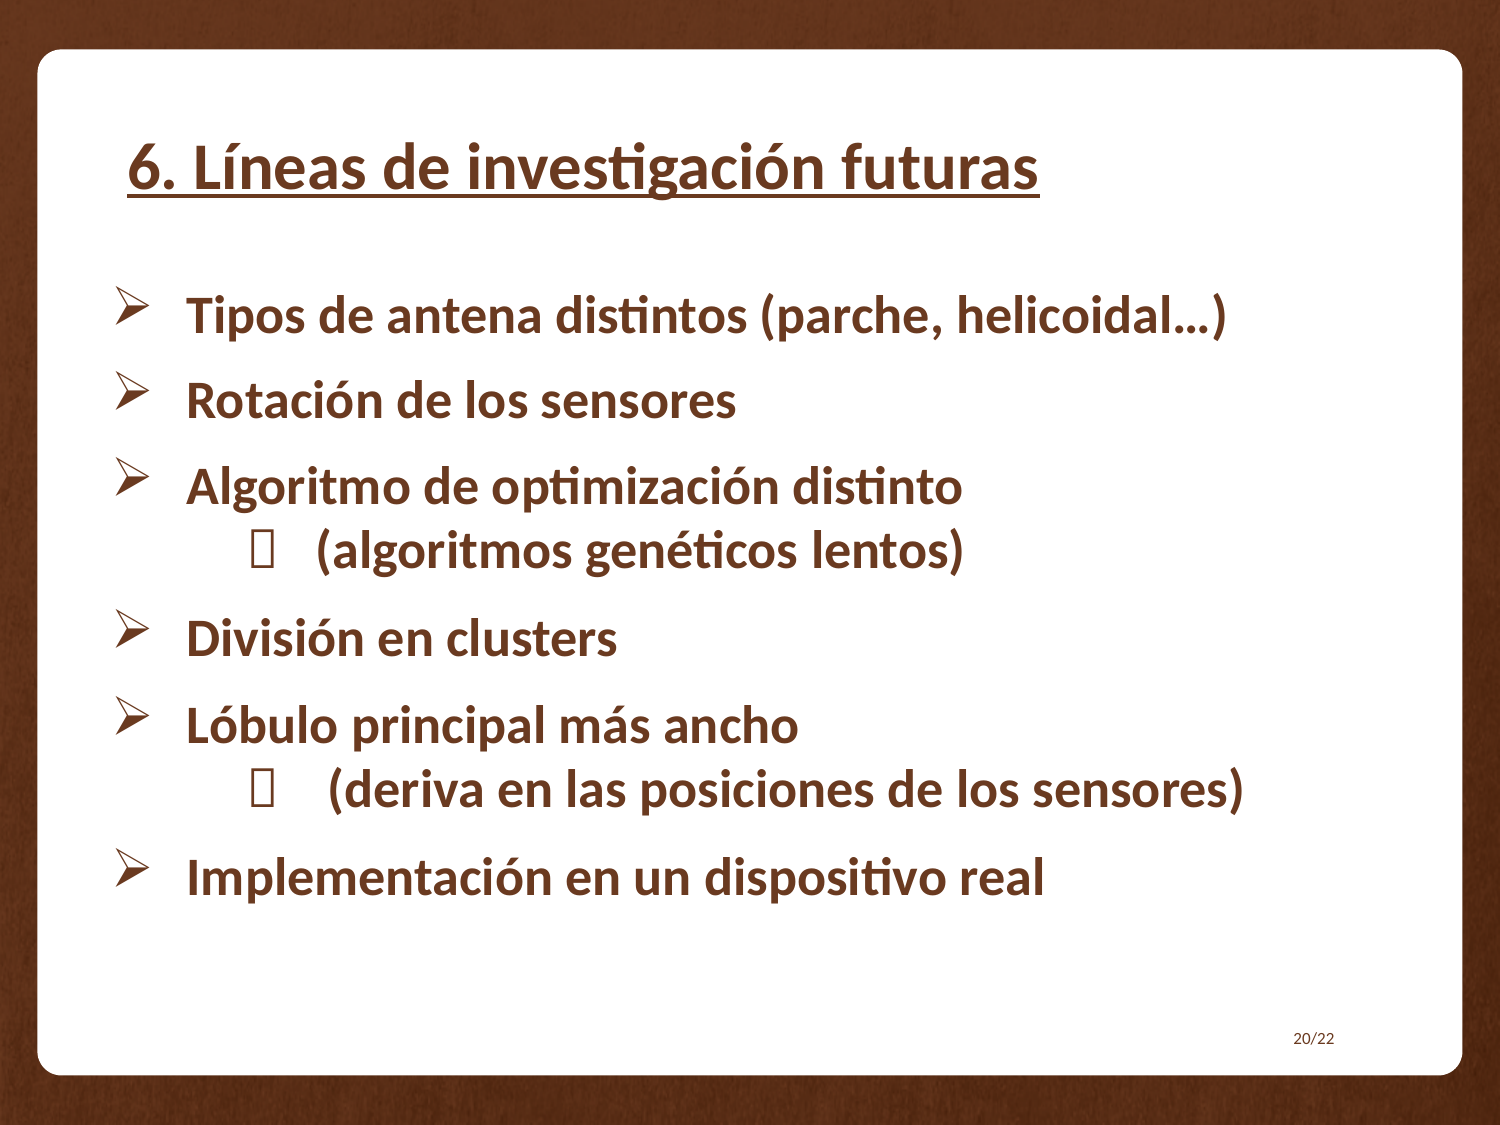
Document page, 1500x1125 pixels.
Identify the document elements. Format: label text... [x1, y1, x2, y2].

slide_number 20/22 [1262, 1012, 1350, 1063]
text_box Tipos de antena distintos (parche, helicoidal…) Rotación de los sensores Algoritmo de optimización distinto  (algoritmos genéticos lentos) División en clusters Lóbulo principal más ancho  (deriva en las posiciones de los sensores) Implementación en un dispositivo real [96, 278, 1439, 915]
title 6. Líneas de investigación futuras [112, 78, 1429, 211]
